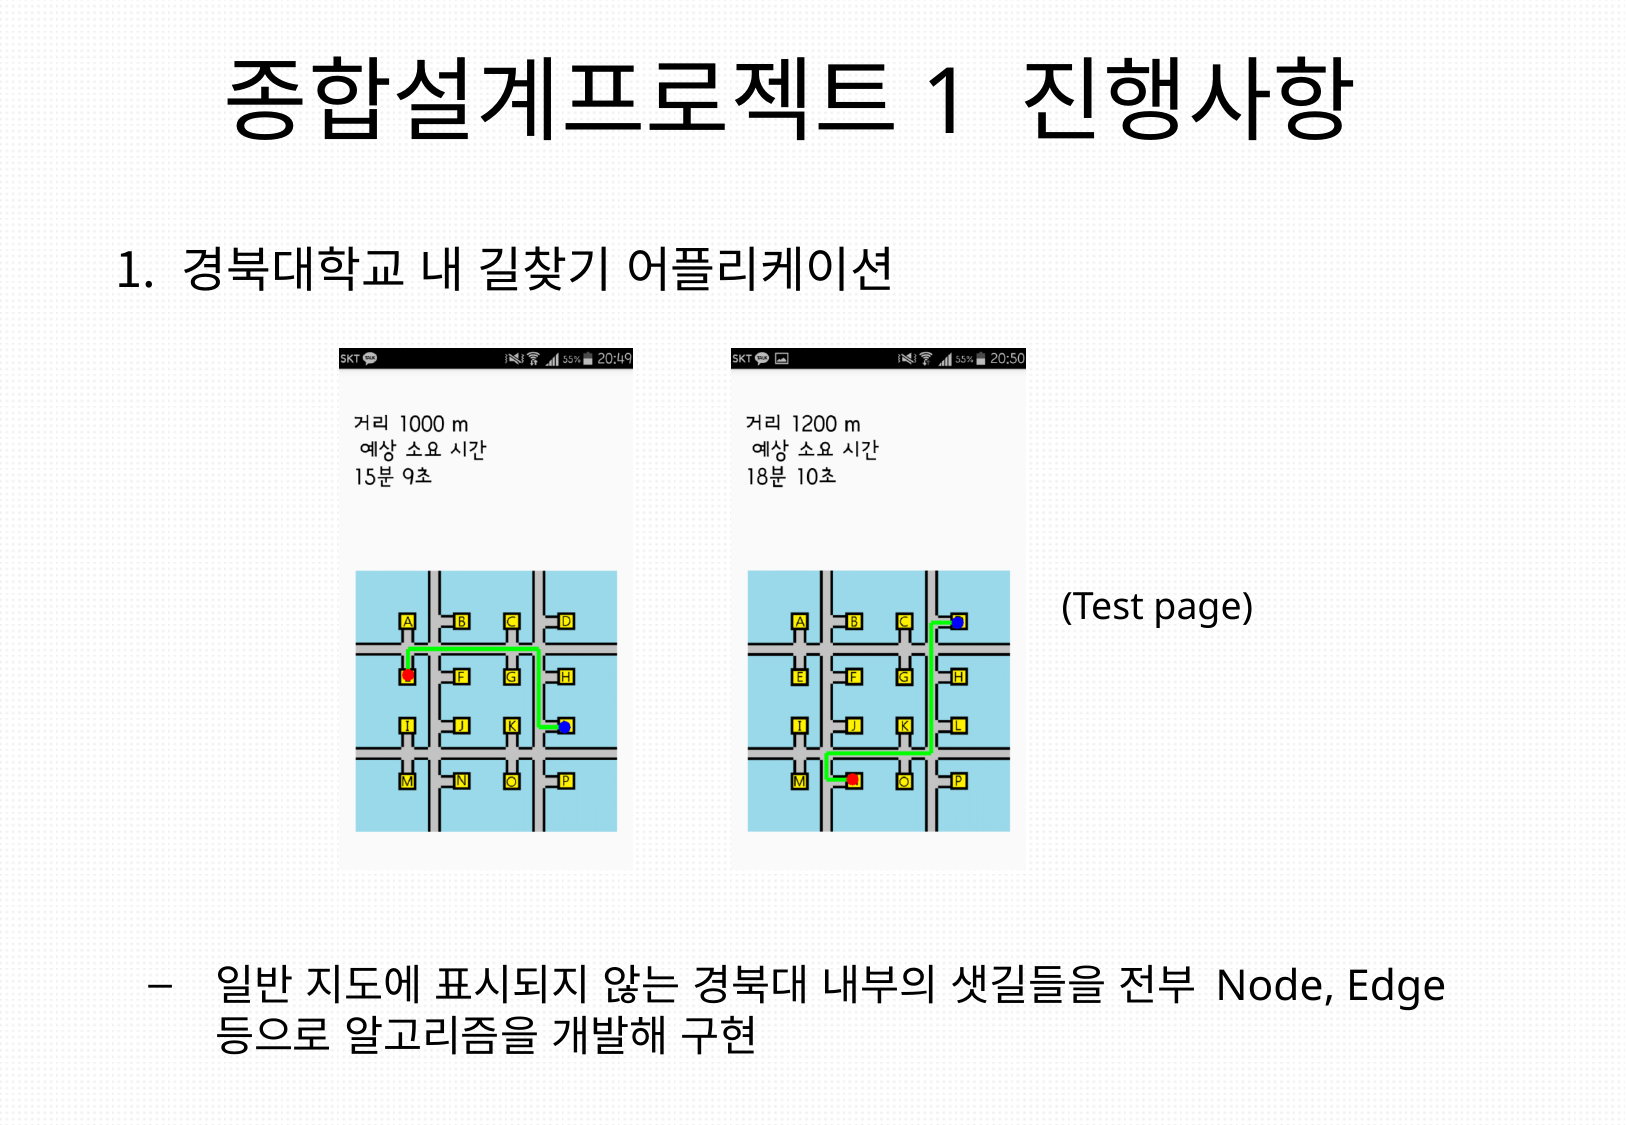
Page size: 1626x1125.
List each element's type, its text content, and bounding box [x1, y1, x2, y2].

list 경북대학교 내 길찾기 어플리케이션 일반 지도에 표시되지 않는 경북대 내부의 샛길들을 전부 Node, Edge 등으로 알고리즘을 개발해 구현 [86, 231, 1516, 1071]
title 종합설계프로젝트1 진행사항 [115, 2, 1466, 191]
text_box (Test page) [1046, 574, 1268, 634]
picture [731, 347, 1026, 870]
picture [339, 348, 634, 870]
